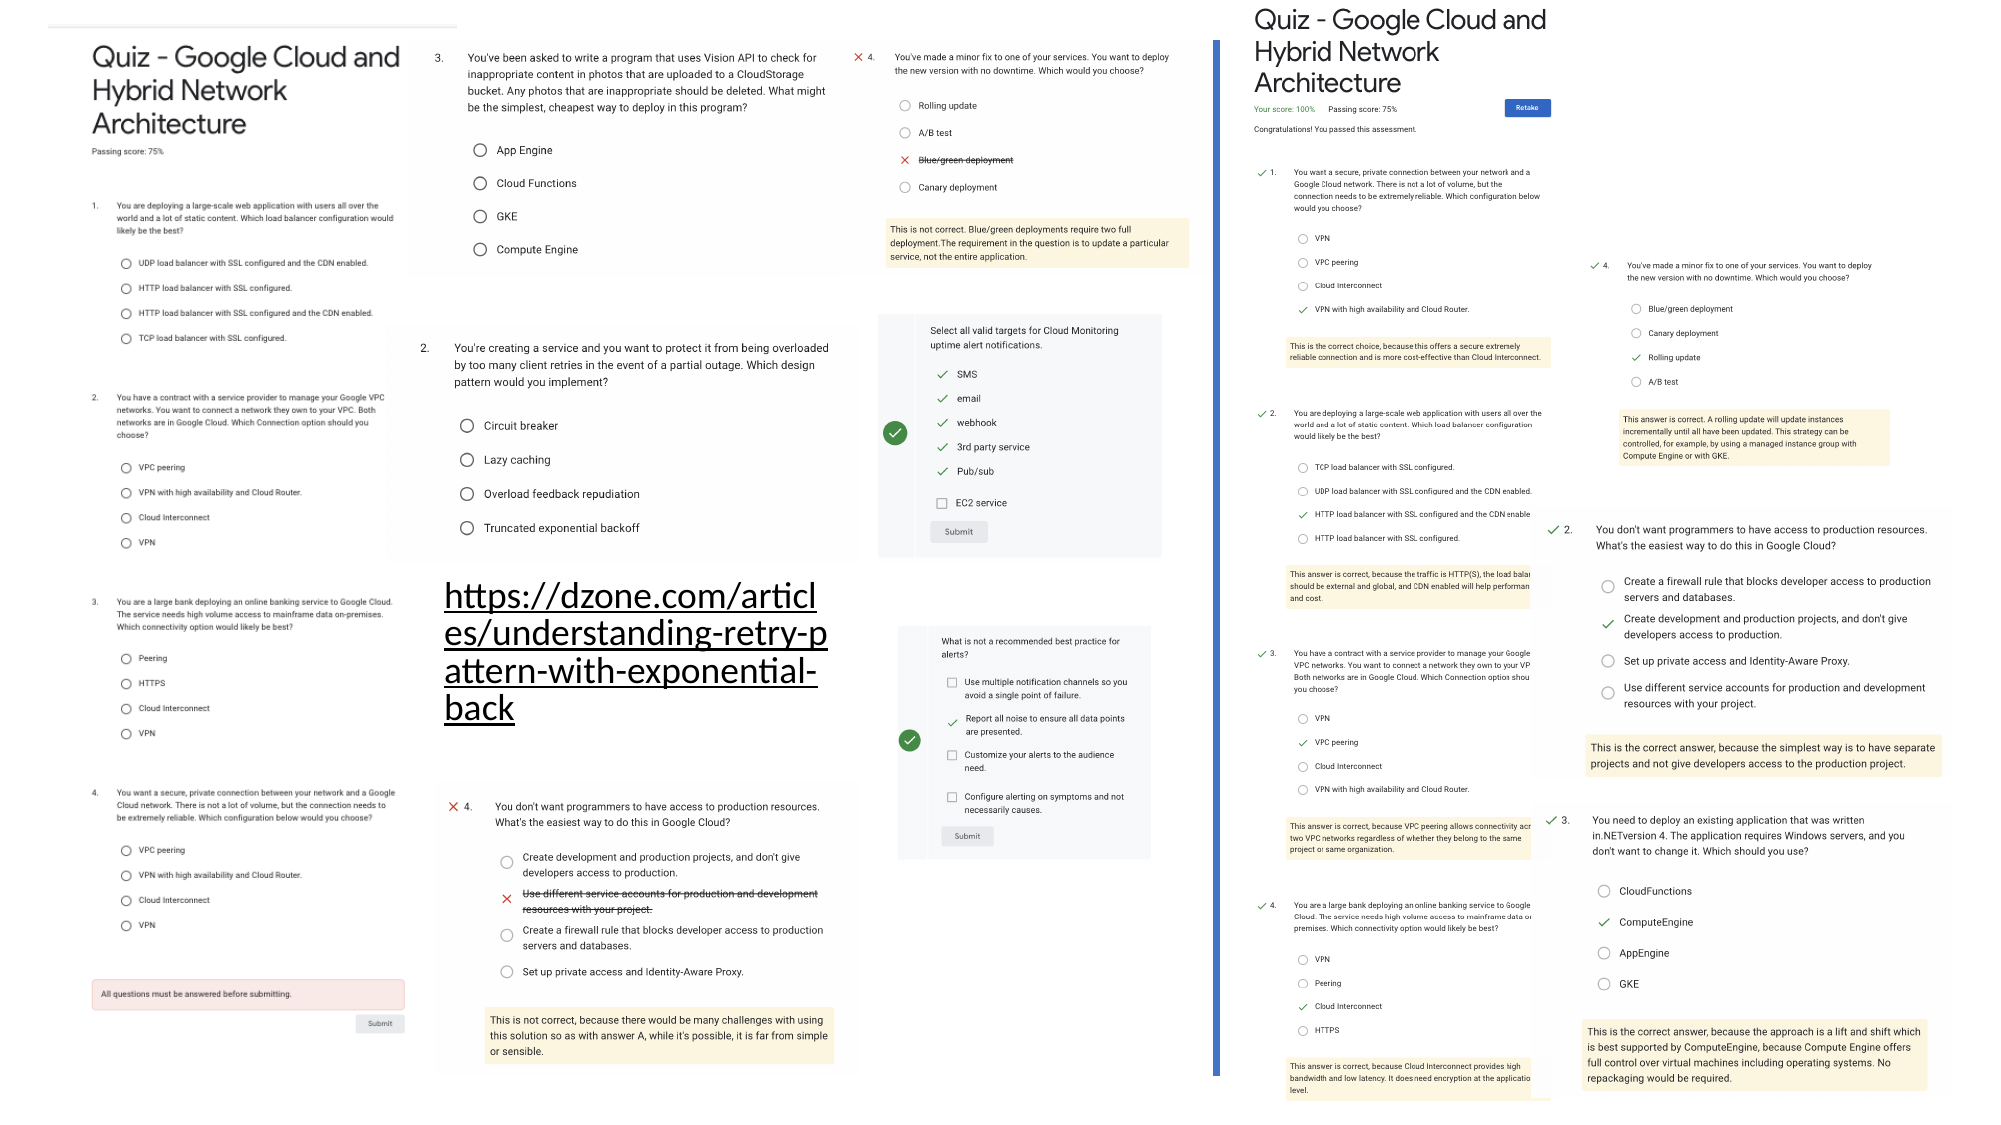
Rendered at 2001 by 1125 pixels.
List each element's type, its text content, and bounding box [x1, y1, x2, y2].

picture [48, 24, 1216, 1098]
picture [878, 314, 1162, 564]
picture [1230, 2, 1952, 1125]
picture [898, 626, 1151, 864]
text_box https://dzone.com/articles/understanding-retry-pattern-with-exponential-back [457, 563, 844, 669]
